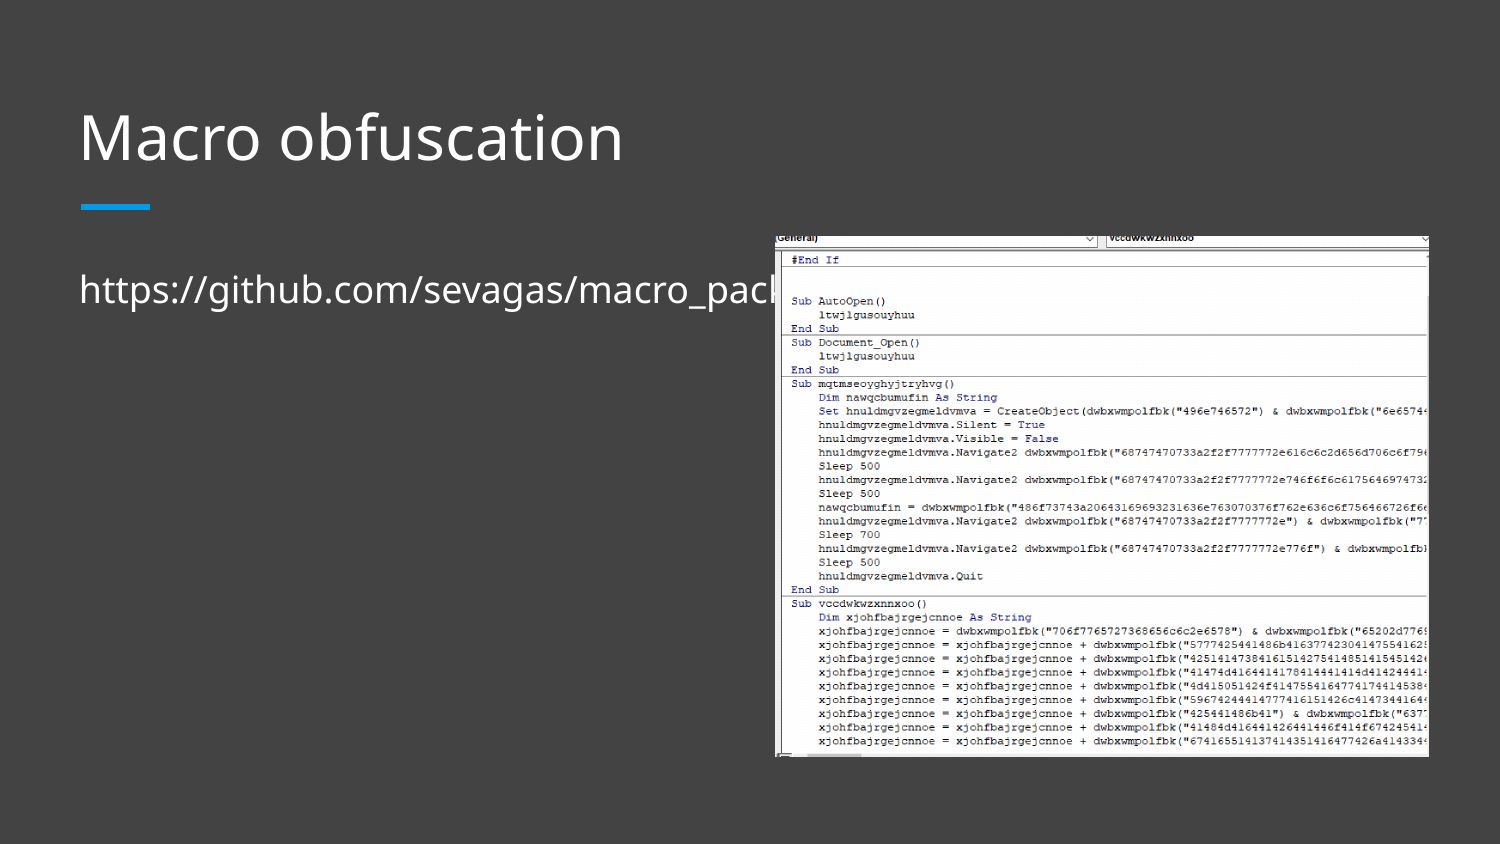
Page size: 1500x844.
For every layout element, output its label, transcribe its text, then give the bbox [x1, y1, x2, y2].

picture [774, 236, 1429, 758]
title Macro obfuscation [63, 75, 1437, 188]
list https://github.com/sevagas/macro_pack [63, 244, 769, 750]
list https://github.com/sevagas/macro_pack [1432, 244, 1437, 750]
